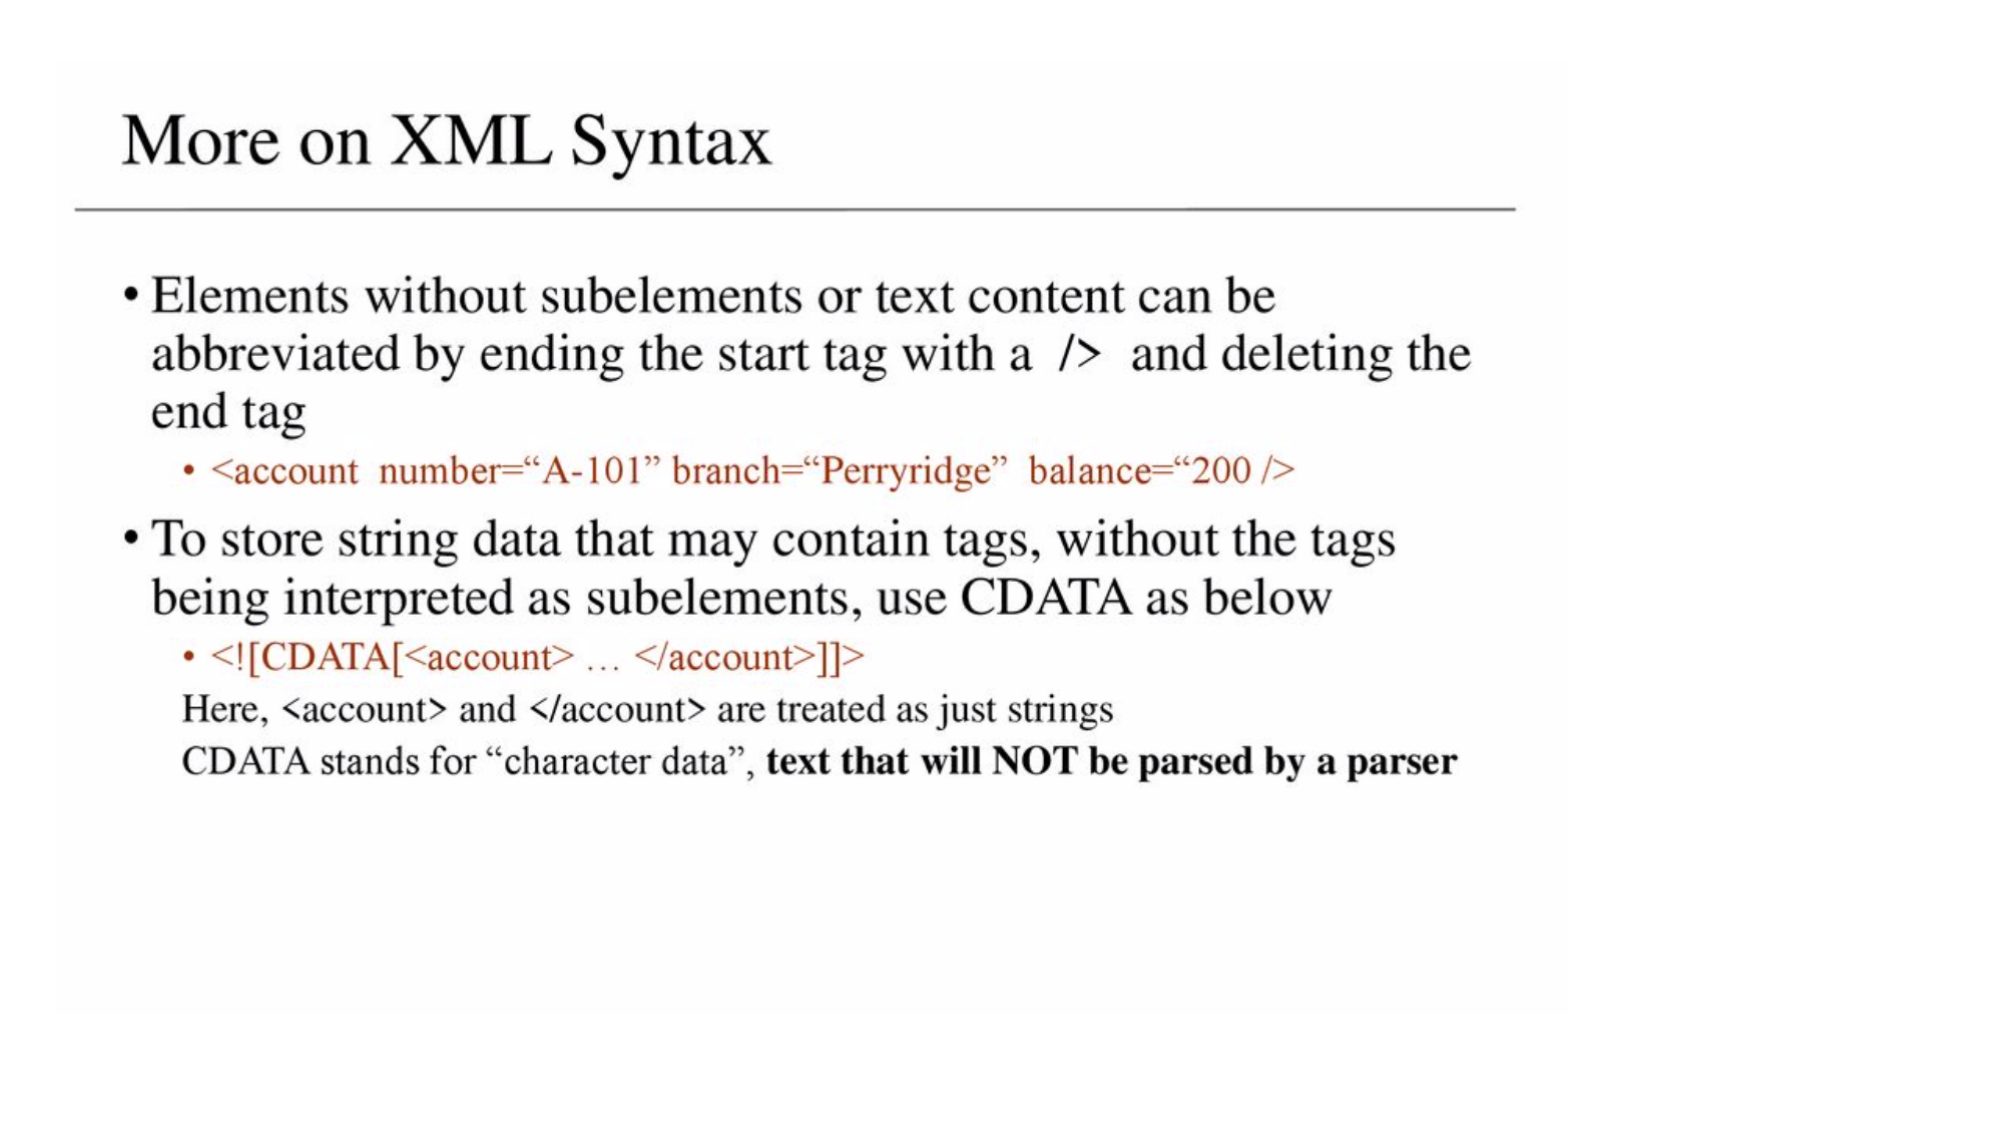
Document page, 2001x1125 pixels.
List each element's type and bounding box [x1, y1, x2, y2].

list [55, 61, 1568, 1014]
